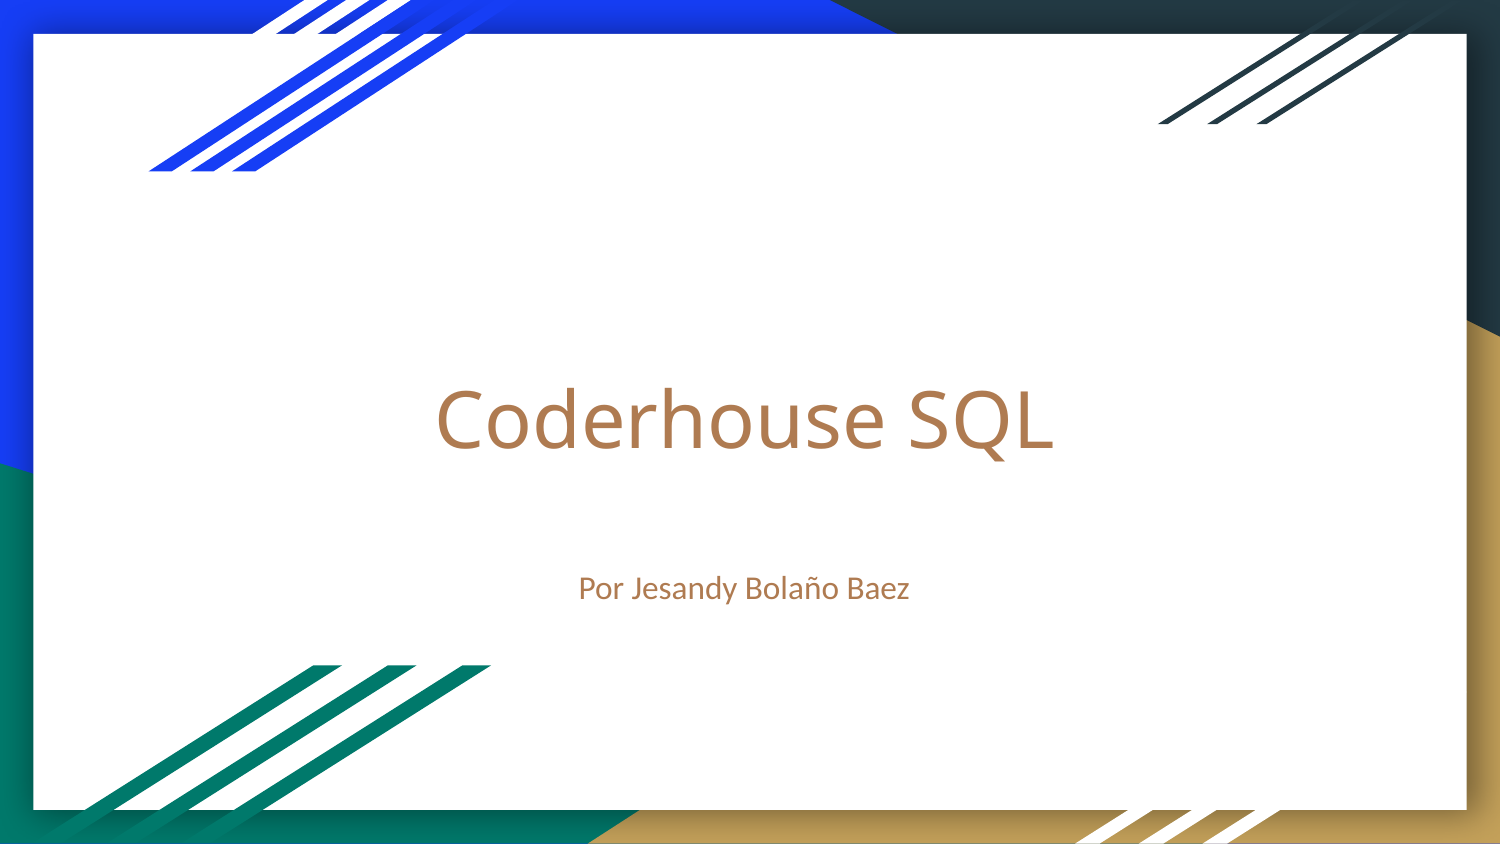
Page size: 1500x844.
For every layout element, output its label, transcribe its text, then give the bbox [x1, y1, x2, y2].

title Coderhouse SQL [304, 298, 1185, 537]
subtitle Por Jesandy Bolaño Baez [304, 559, 1185, 646]
